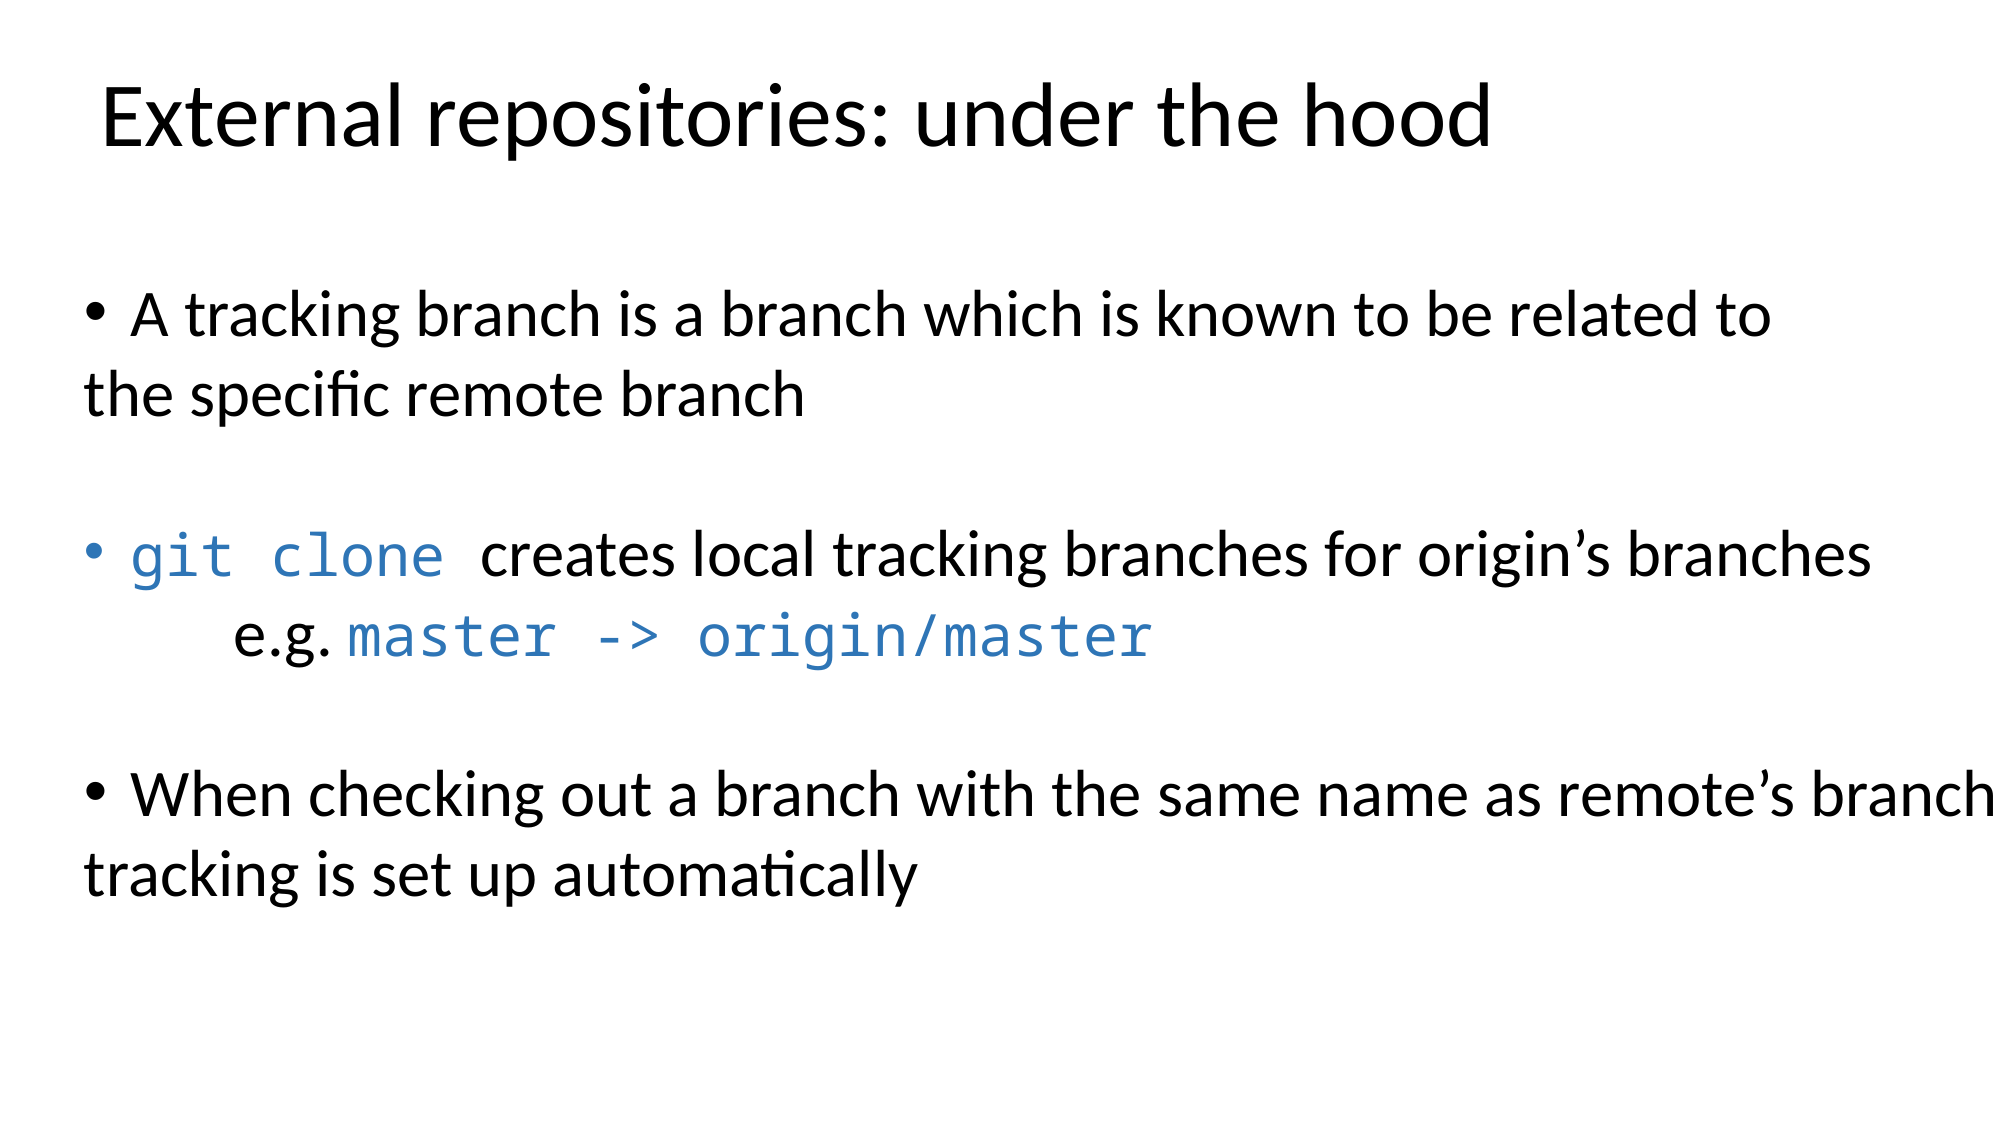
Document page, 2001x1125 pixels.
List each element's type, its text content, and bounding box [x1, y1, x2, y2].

text_box External repositories: under the hood [85, 47, 1513, 172]
text_box A tracking branch is a branch which is known to be related to the specific remote branch git clone creates local tracking branches for origin’s branches e.g. master -> origin/master When checking out a branch with the same name as remote’s branch, tracking is set up automatically [69, 262, 2000, 918]
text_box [258, 409, 263, 696]
